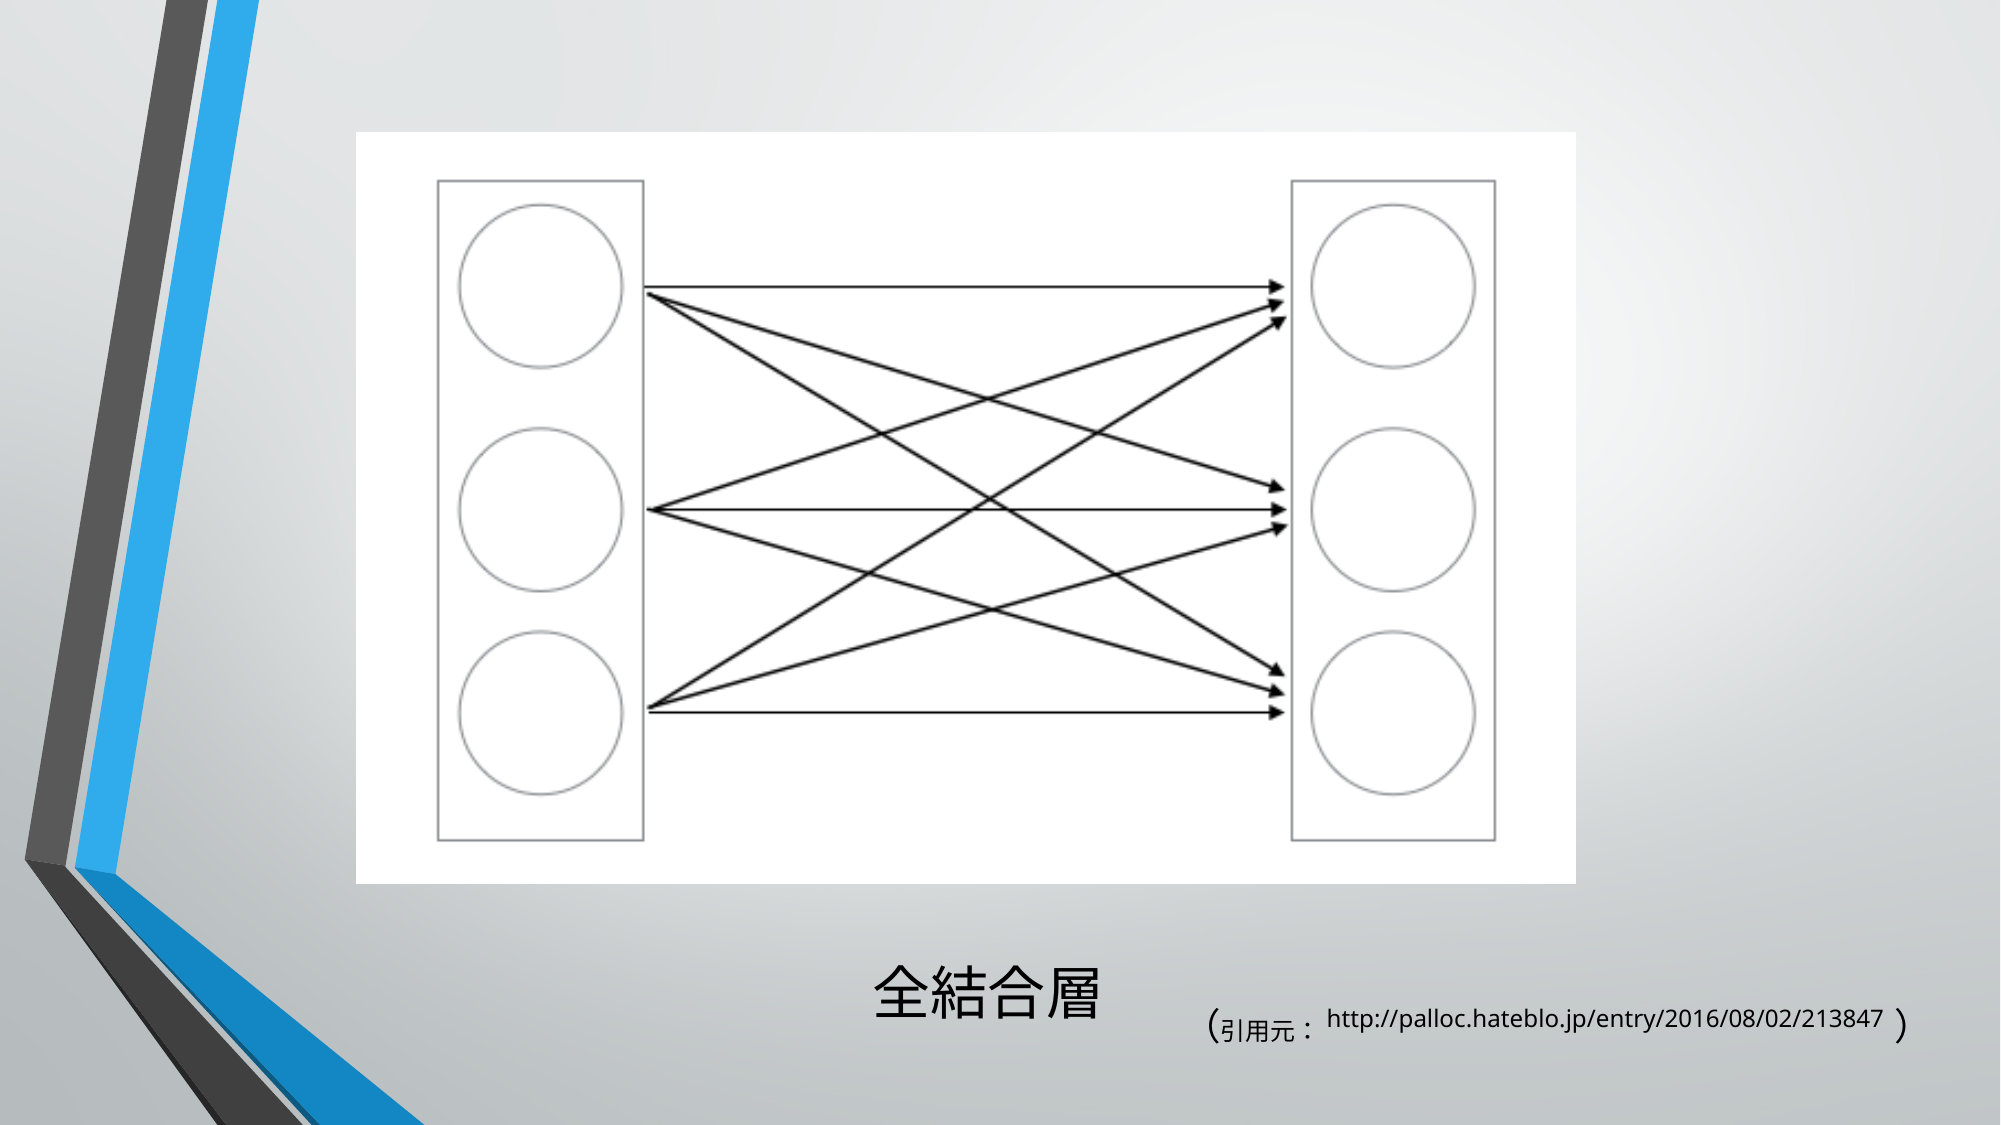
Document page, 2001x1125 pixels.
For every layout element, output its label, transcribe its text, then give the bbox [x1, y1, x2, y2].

text_box （引用元：http://palloc.hateblo.jp/entry/2016/08/02/213847） [1168, 991, 1982, 1056]
text_box 全結合層 [857, 937, 1120, 1072]
picture [356, 132, 1576, 885]
